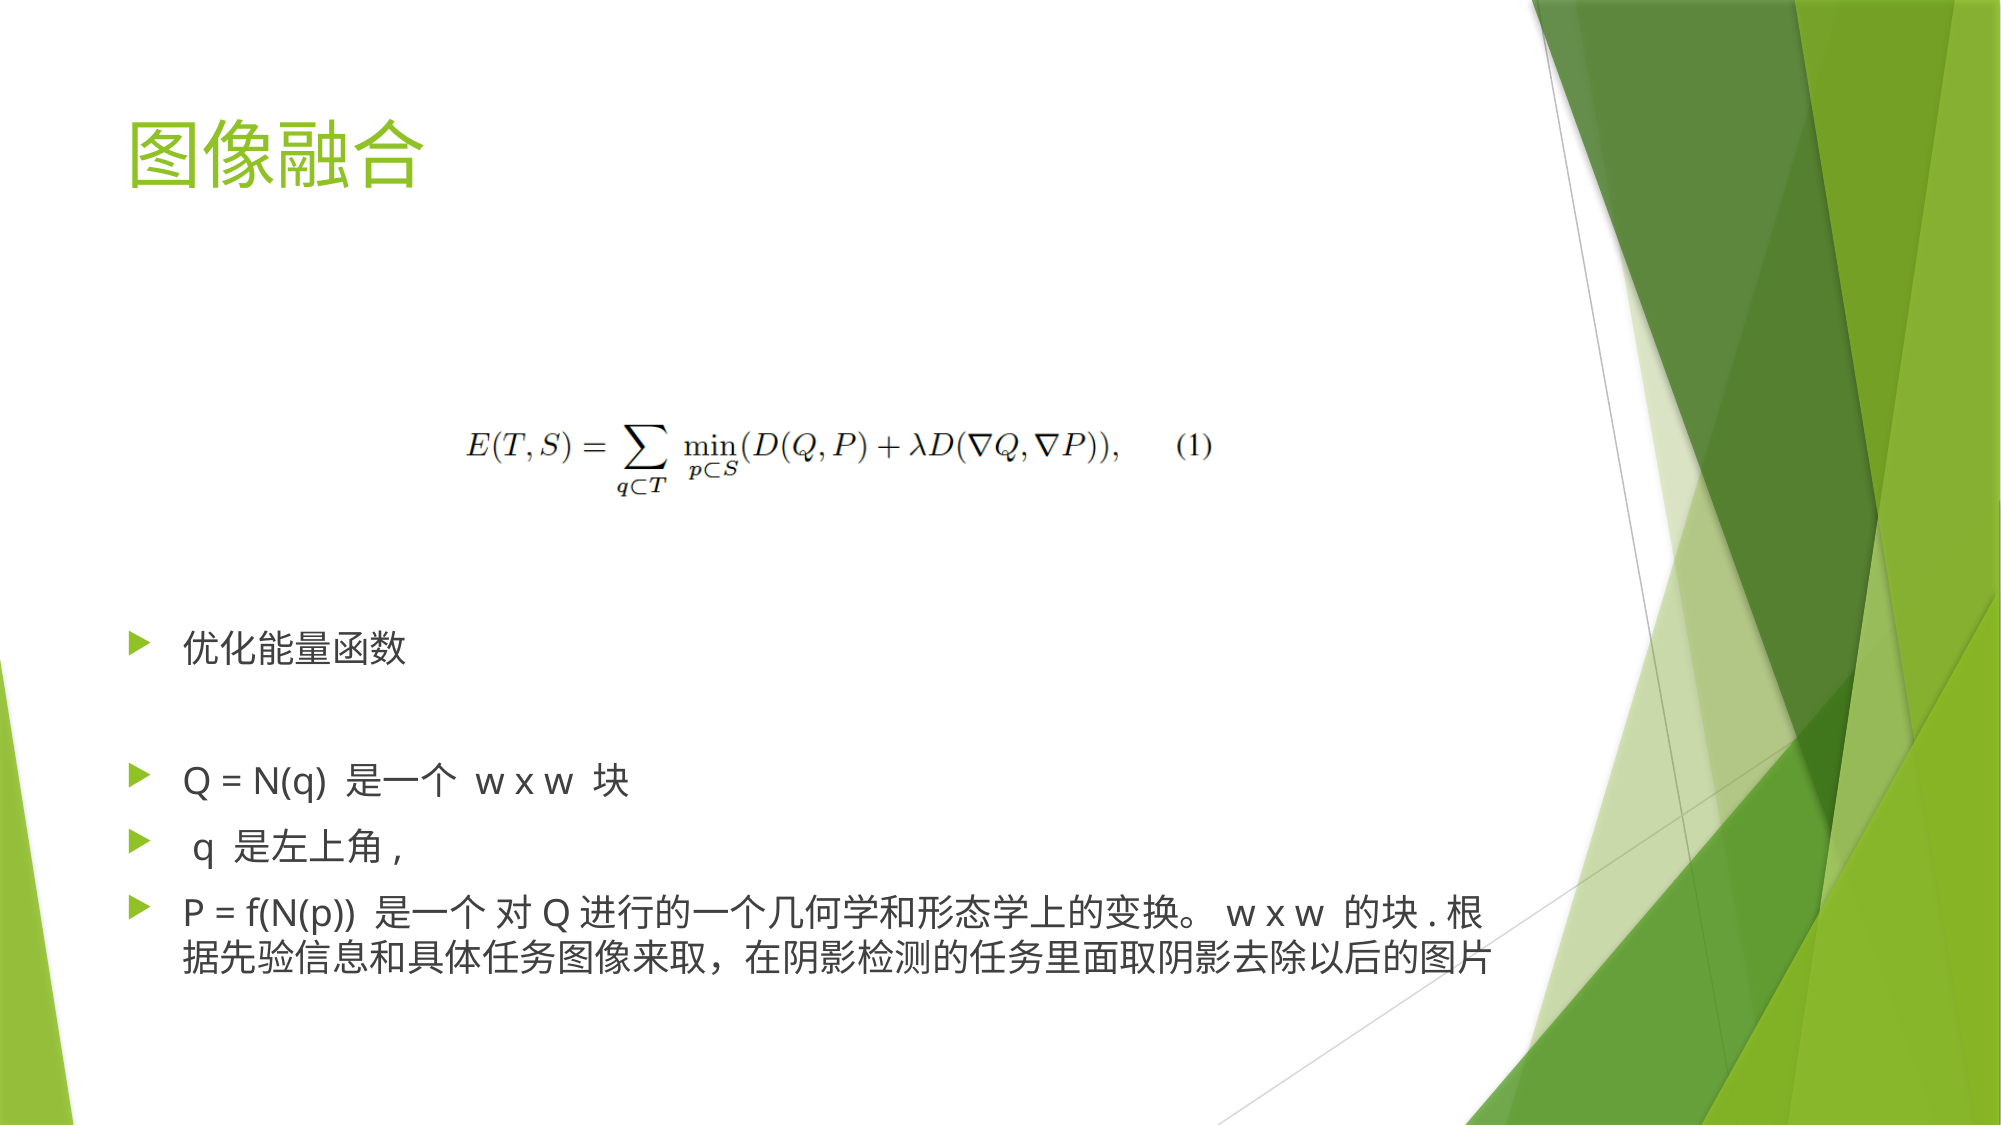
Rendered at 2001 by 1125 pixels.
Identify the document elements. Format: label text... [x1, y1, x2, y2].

picture [392, 388, 1240, 509]
title 图像融合 [111, 99, 1522, 317]
list 优化能量函数 Q = N(q) 是一个 w x w 块 q 是左上角, P = f(N(p)) 是一个 对Q进行的一个几何学和形态学上的变换。w x w 的块.根据先验信息和具体任务图像来取，在阴影检测的任务里面取阴影去除以后的图片 [111, 354, 1522, 992]
